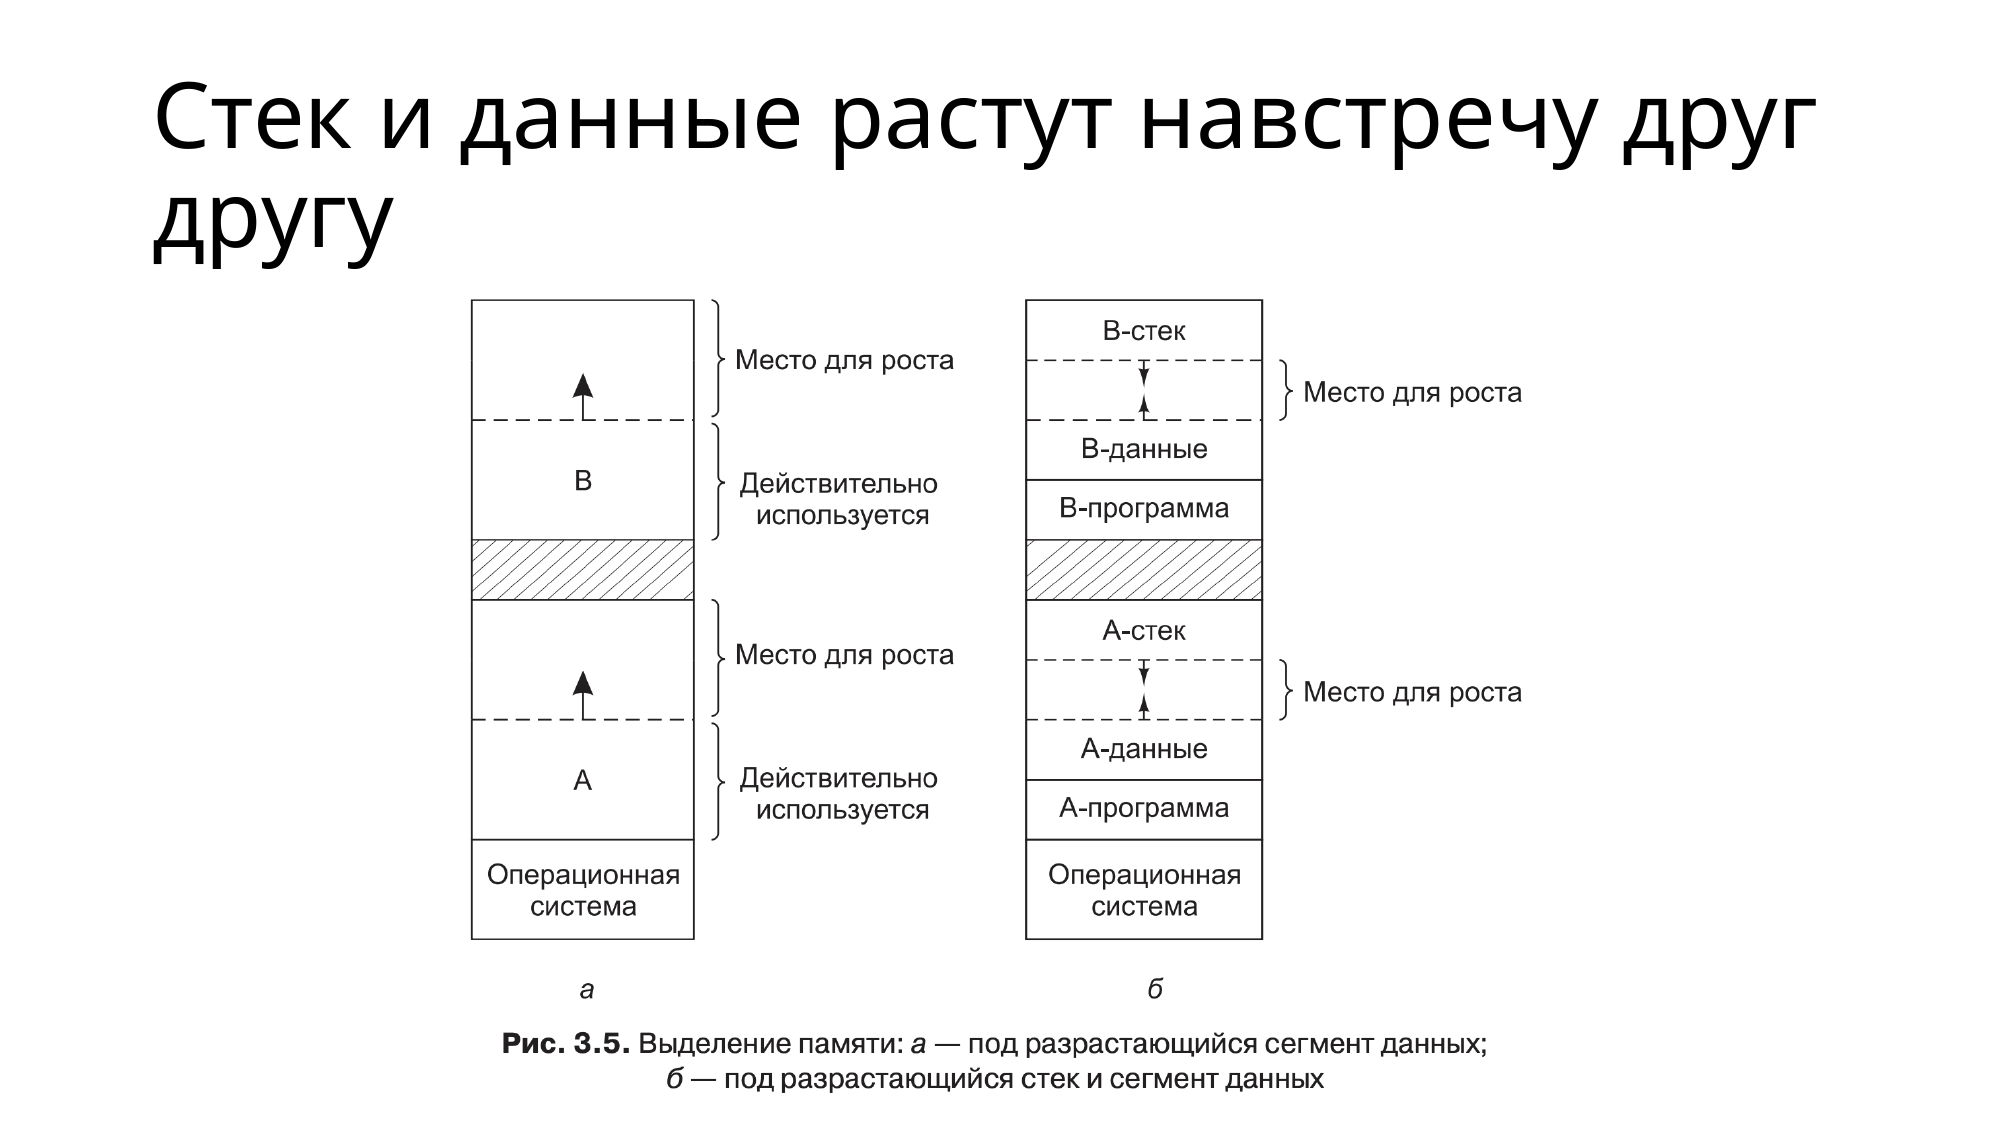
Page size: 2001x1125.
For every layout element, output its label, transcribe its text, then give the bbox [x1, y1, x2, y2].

title Стек и данные растут навстречу друг другу [137, 59, 1863, 278]
picture [434, 276, 1566, 1108]
